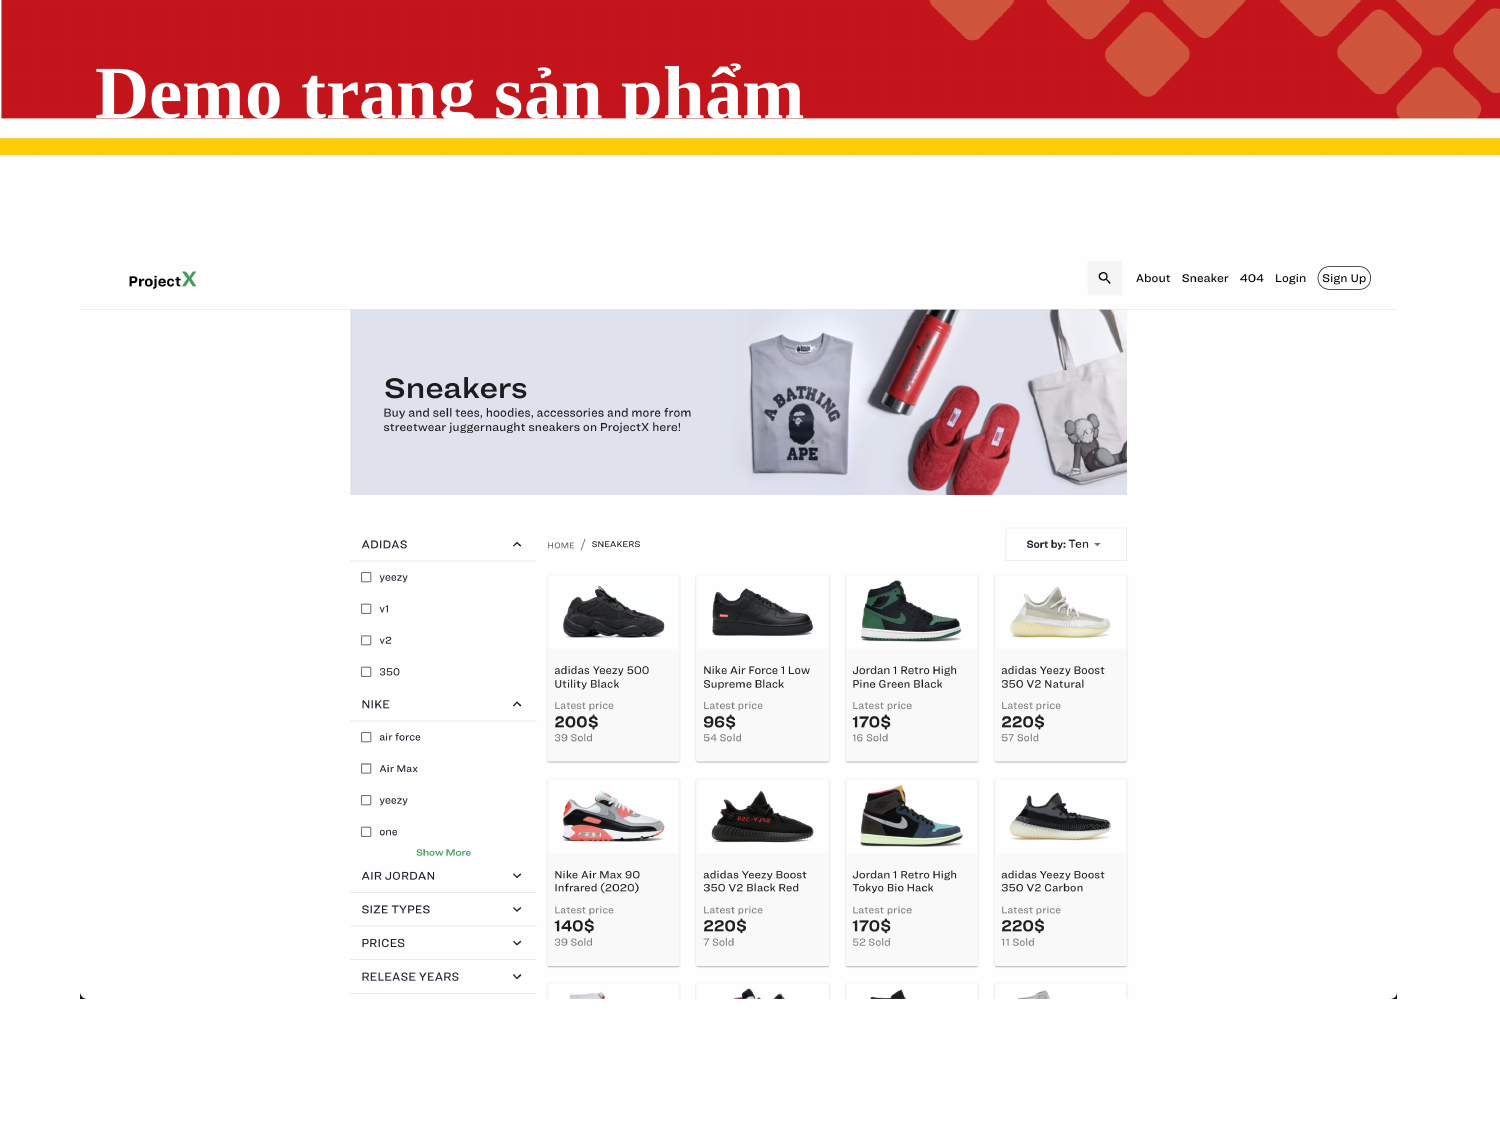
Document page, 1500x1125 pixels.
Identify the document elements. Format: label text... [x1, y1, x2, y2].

title Demo trang sản phẩm [80, 0, 1397, 204]
picture [0, 0, 1500, 1125]
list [80, 247, 1397, 999]
